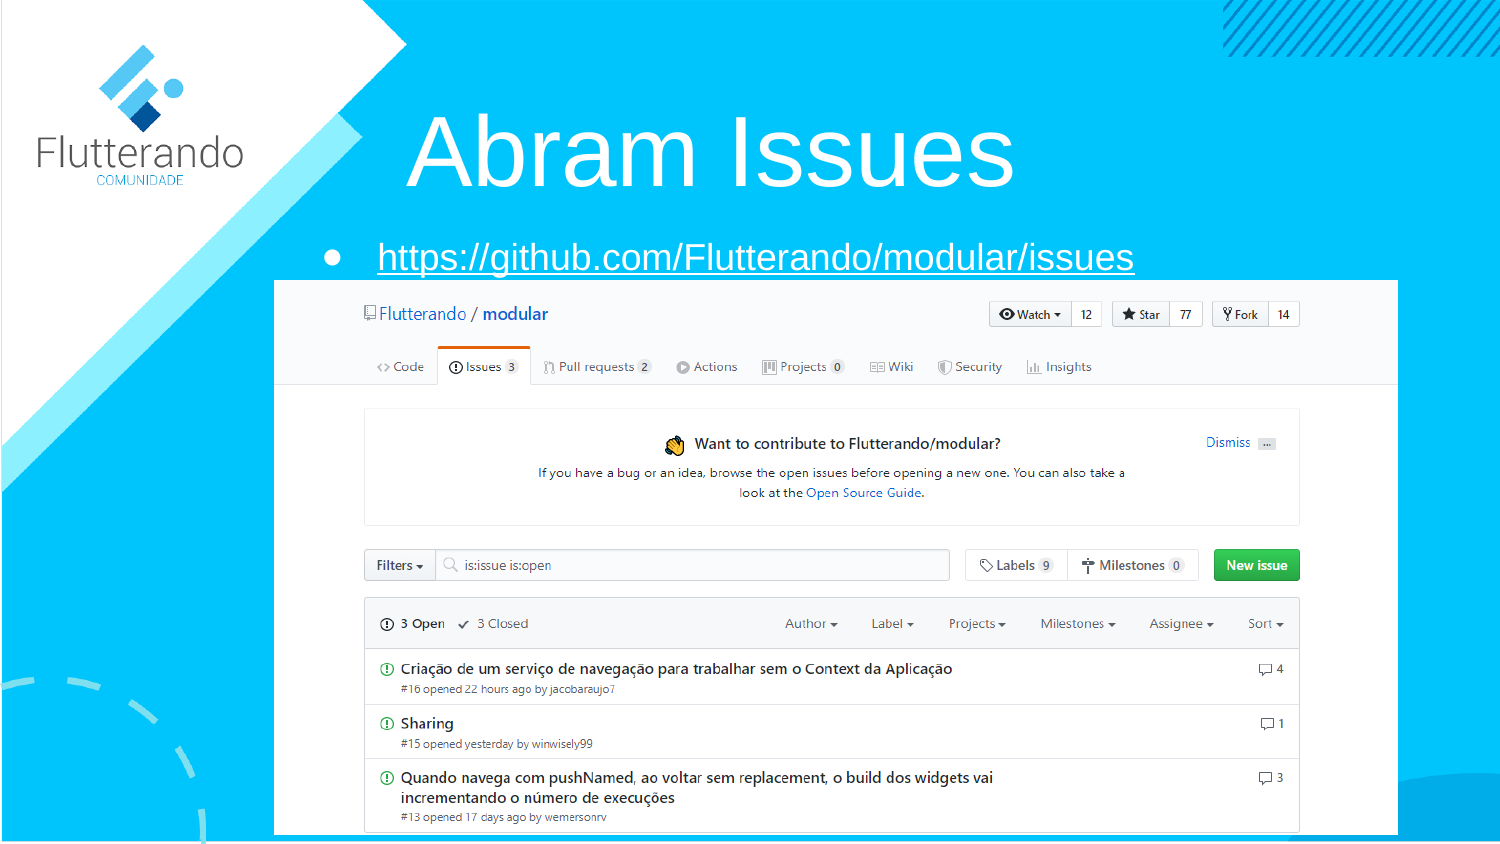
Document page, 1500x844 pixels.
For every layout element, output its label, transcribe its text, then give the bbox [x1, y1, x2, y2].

picture [176, 747, 194, 777]
title Abram Issues [390, 71, 1449, 189]
picture [0, 0, 1500, 844]
picture [130, 701, 156, 723]
picture [275, 281, 1397, 834]
list https://github.com/Flutterando/modular/issues [287, 211, 1500, 772]
picture [68, 678, 100, 690]
